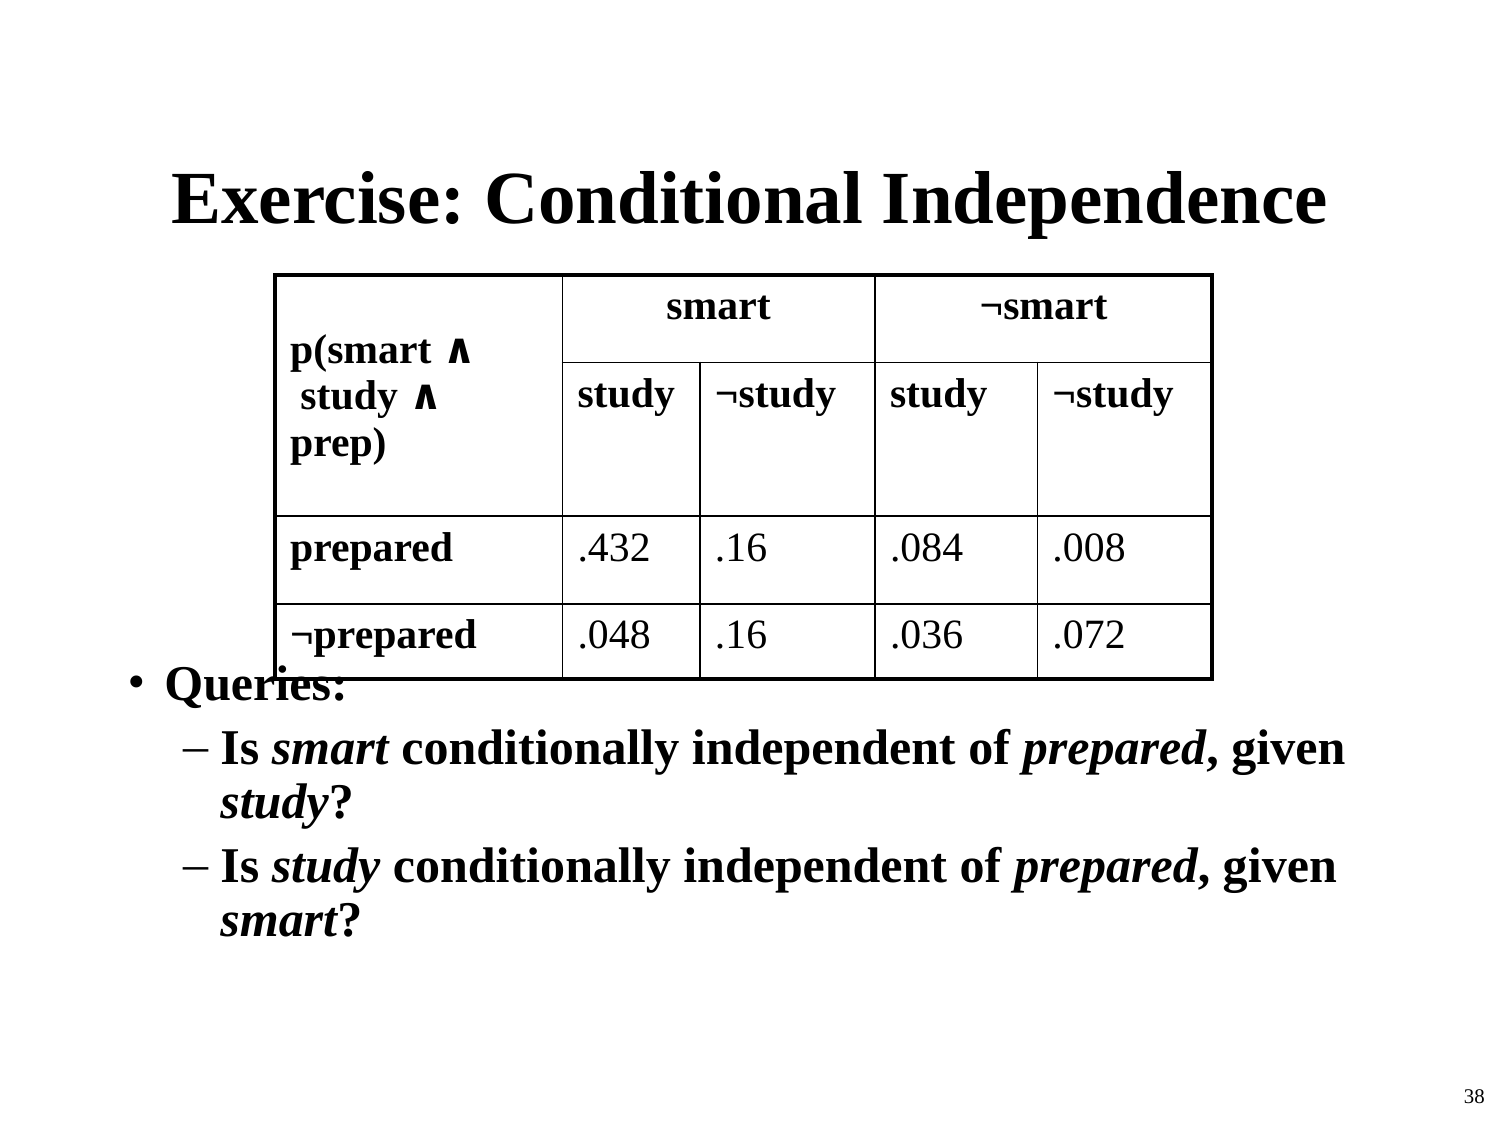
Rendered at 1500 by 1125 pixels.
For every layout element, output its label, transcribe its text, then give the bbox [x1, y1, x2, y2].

table_cell ¬study [701, 363, 874, 515]
table_cell .036 [876, 605, 1037, 677]
title Exercise: Conditional Independence [112, 99, 1388, 288]
table_cell .072 [1038, 605, 1210, 677]
table_cell prepared [277, 517, 562, 603]
table_cell study [876, 363, 1037, 515]
table_cell ¬prepared [277, 605, 562, 677]
table_header p(smart ∧ study ∧ prep) [277, 277, 562, 515]
slide_number ‹#› [1187, 1074, 1500, 1125]
table_cell study [563, 363, 699, 515]
table_cell .16 [701, 517, 874, 603]
table_cell .084 [876, 517, 1037, 603]
table_header smart [563, 277, 874, 362]
table_cell ¬study [1038, 363, 1210, 515]
table_cell .048 [563, 605, 699, 677]
table_header ¬smart [876, 277, 1210, 362]
table_cell .16 [701, 605, 874, 677]
table_cell .008 [1038, 517, 1210, 603]
table_cell .432 [563, 517, 699, 603]
text_box Queries: Is smart conditionally independent of prepared, given study? Is study conditionally independent of prepared, given smart? [112, 650, 1388, 1063]
